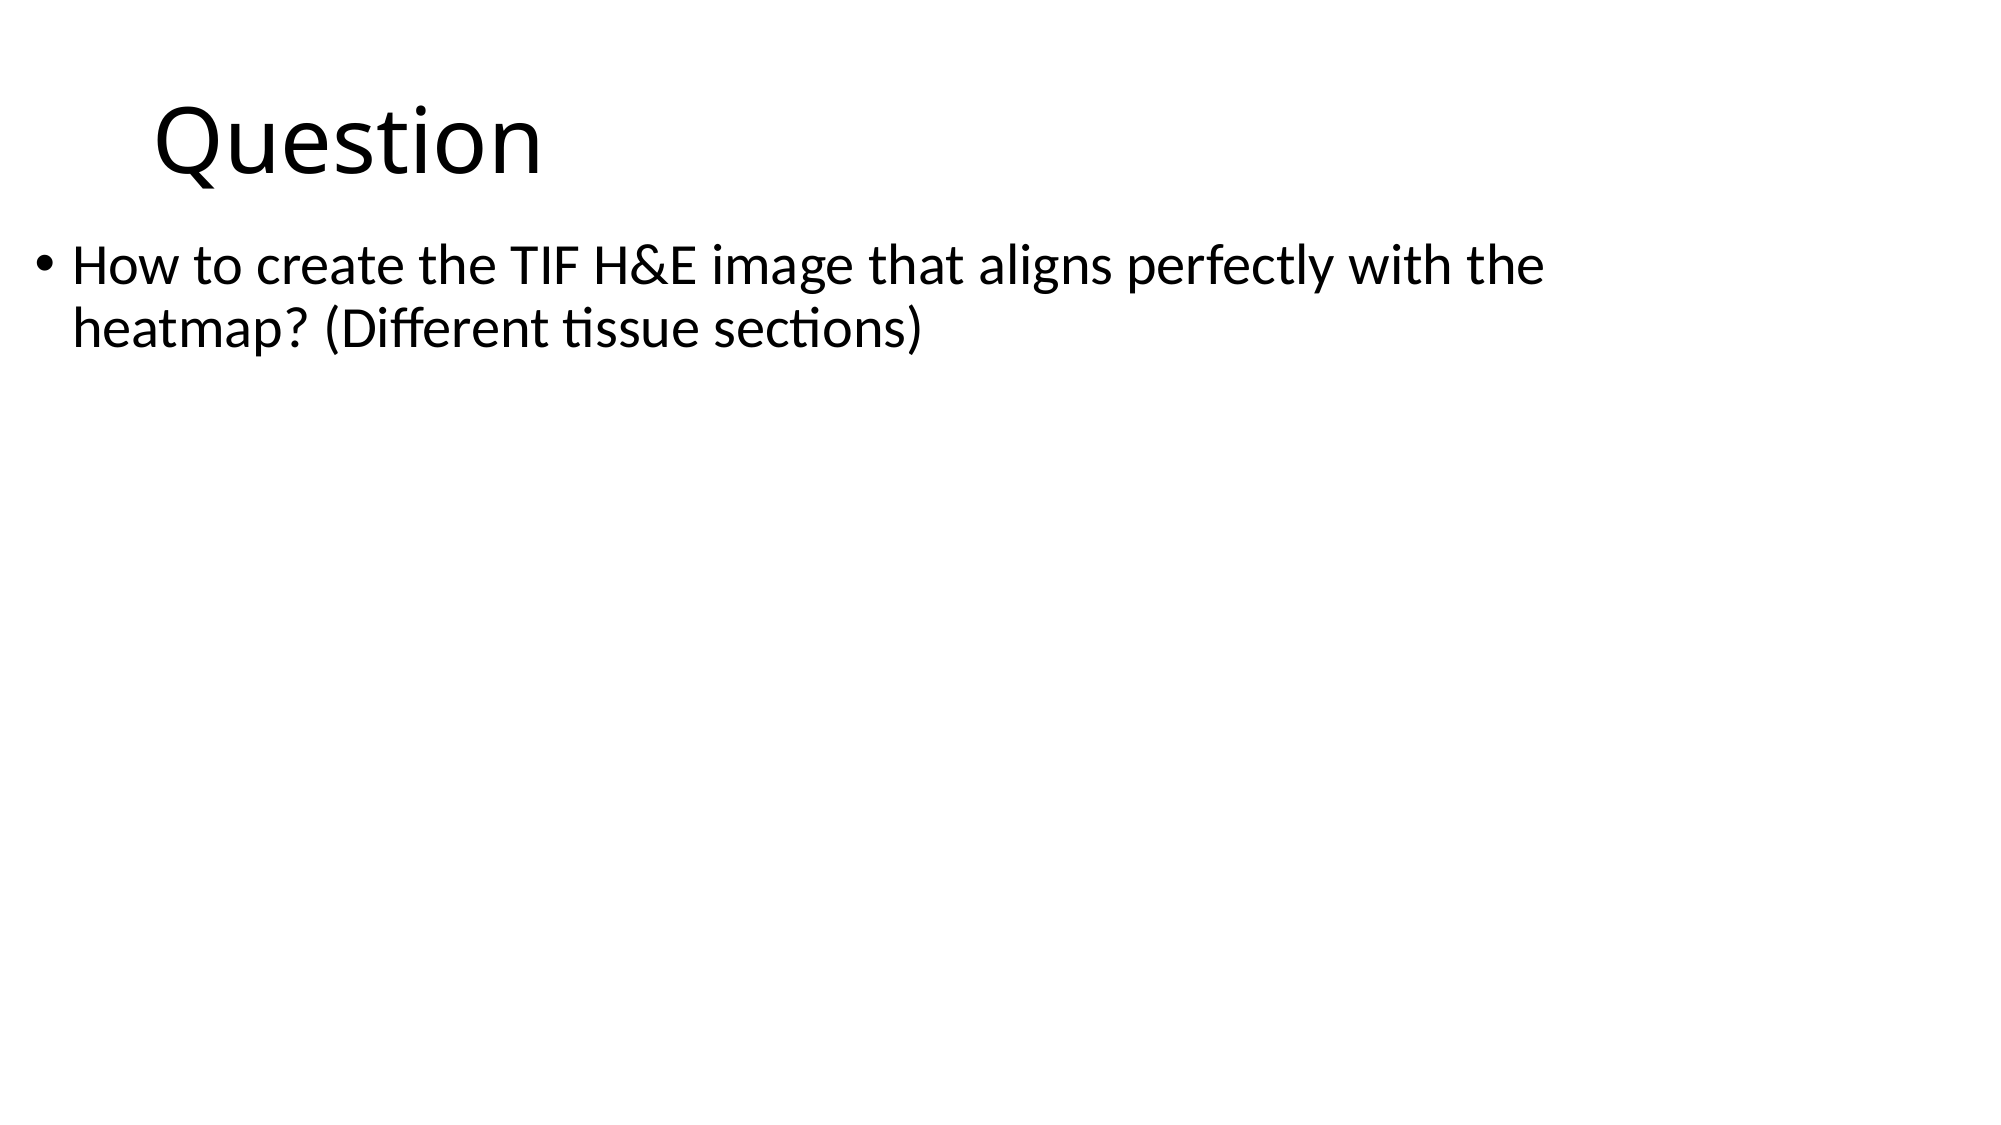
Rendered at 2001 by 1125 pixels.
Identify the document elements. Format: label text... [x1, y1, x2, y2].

list How to create the TIF H&E image that aligns perfectly with the heatmap? (Different tissue sections) [19, 226, 1745, 941]
title Question [137, 34, 1863, 253]
